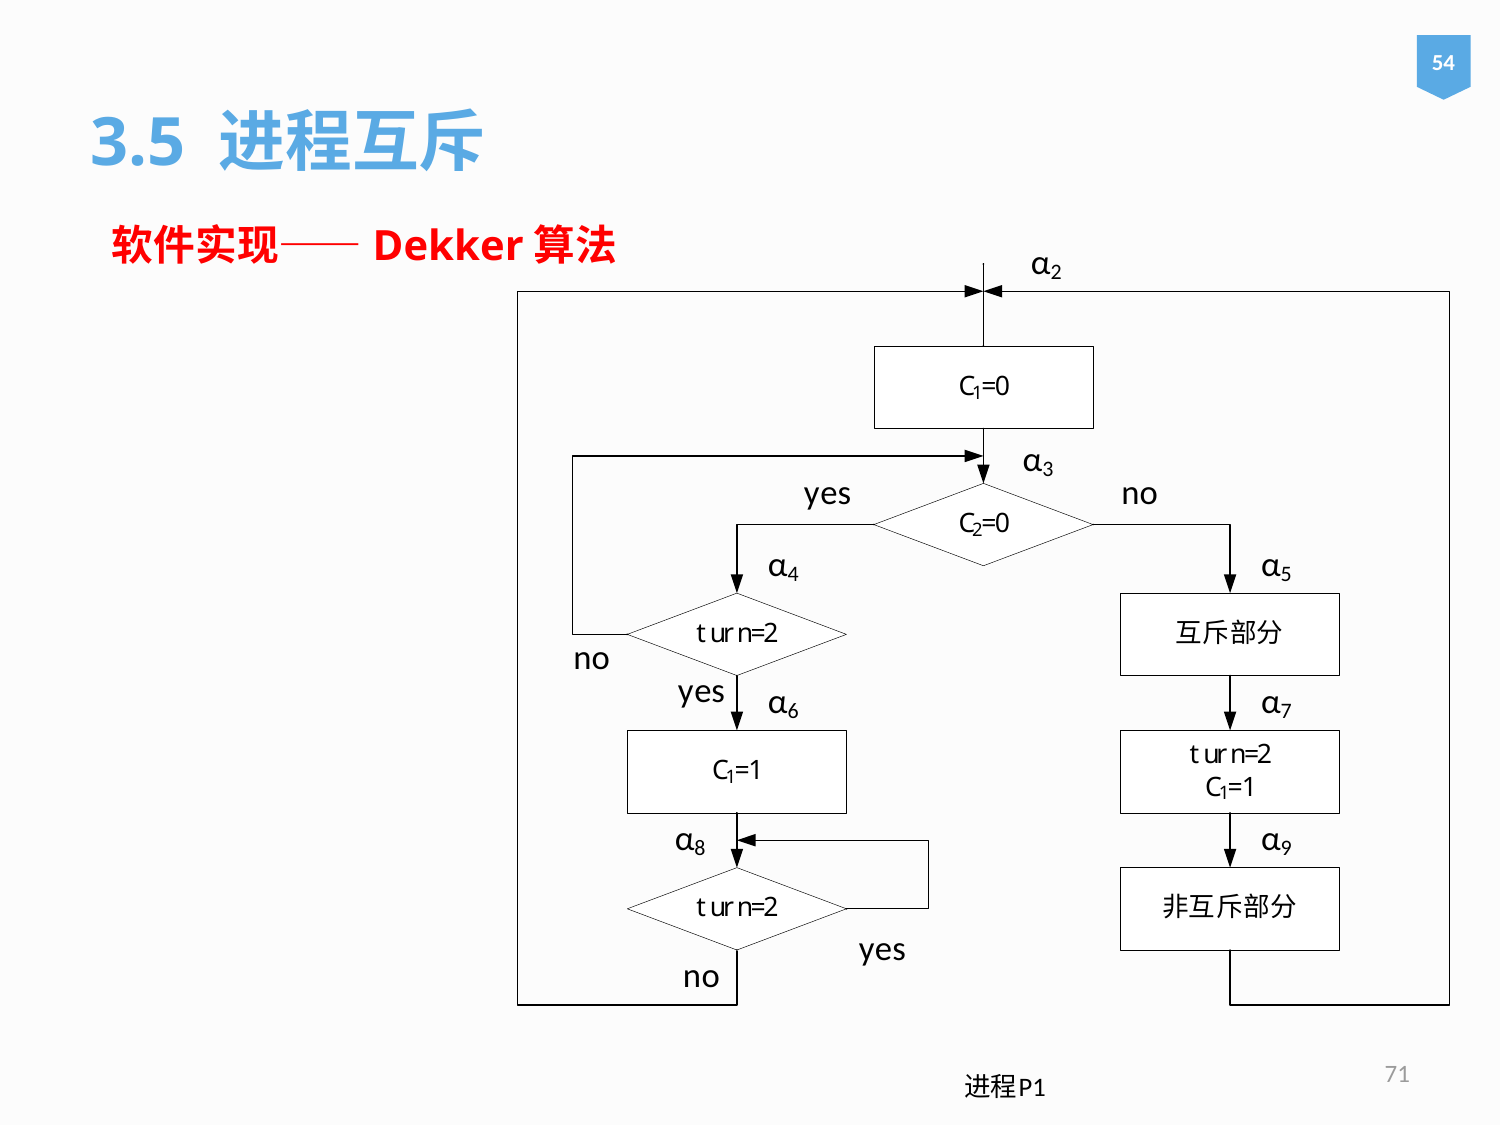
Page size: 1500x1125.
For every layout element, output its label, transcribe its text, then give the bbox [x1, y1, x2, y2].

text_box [494, 231, 1471, 1118]
text_box [74, 208, 489, 321]
text_box 软件实现——Dekker算法 [96, 186, 1408, 299]
text_box 54 [1414, 33, 1473, 102]
text_box 3.5 进程互斥 [74, 45, 1425, 230]
